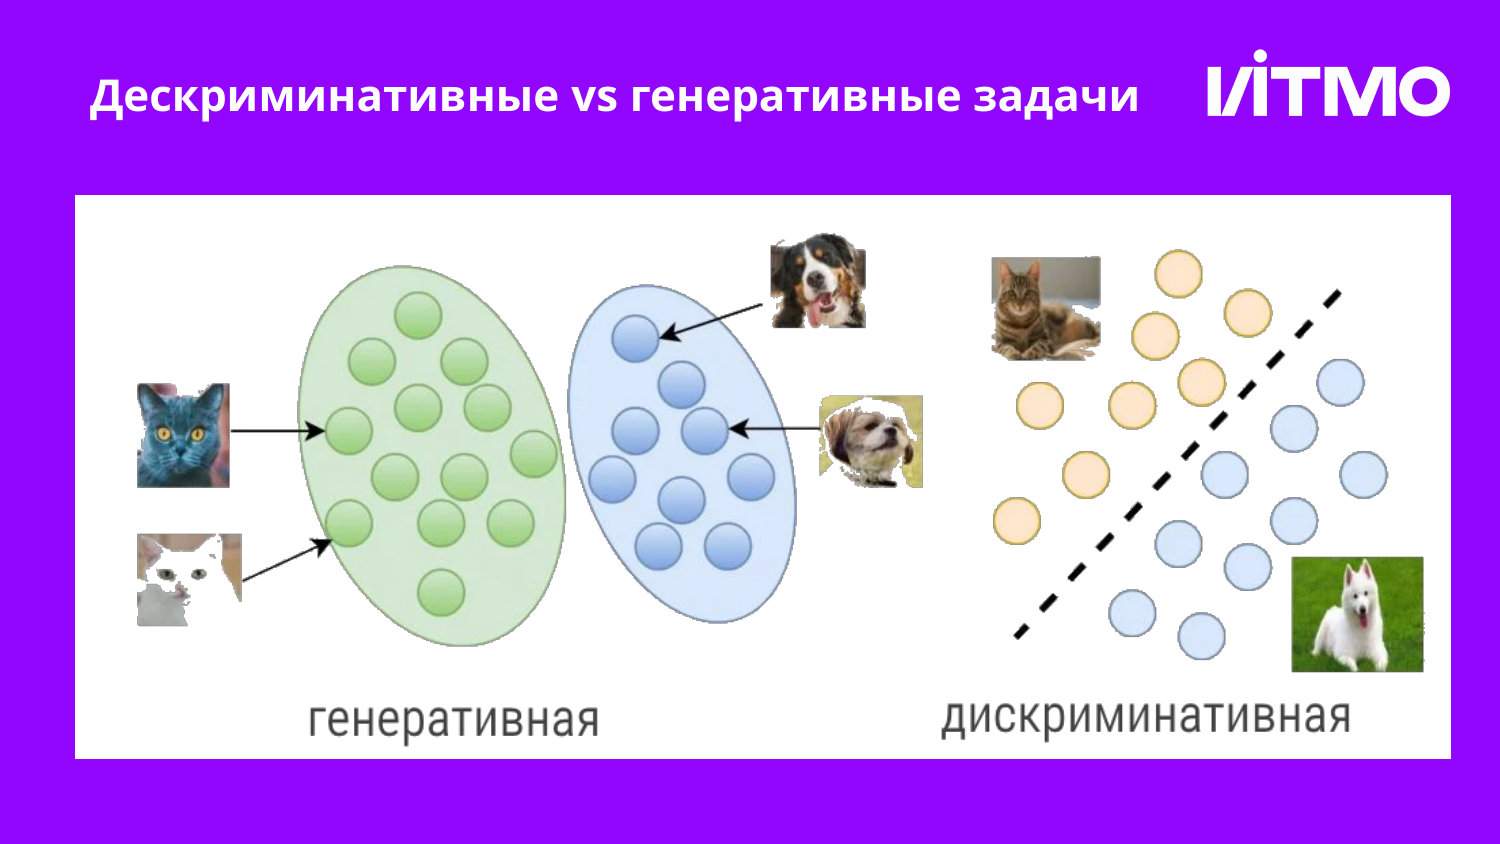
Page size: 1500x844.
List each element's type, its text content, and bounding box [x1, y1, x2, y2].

picture [0, 0, 1500, 844]
title Дескриминативные vs генеративные задачи [75, 50, 1195, 137]
